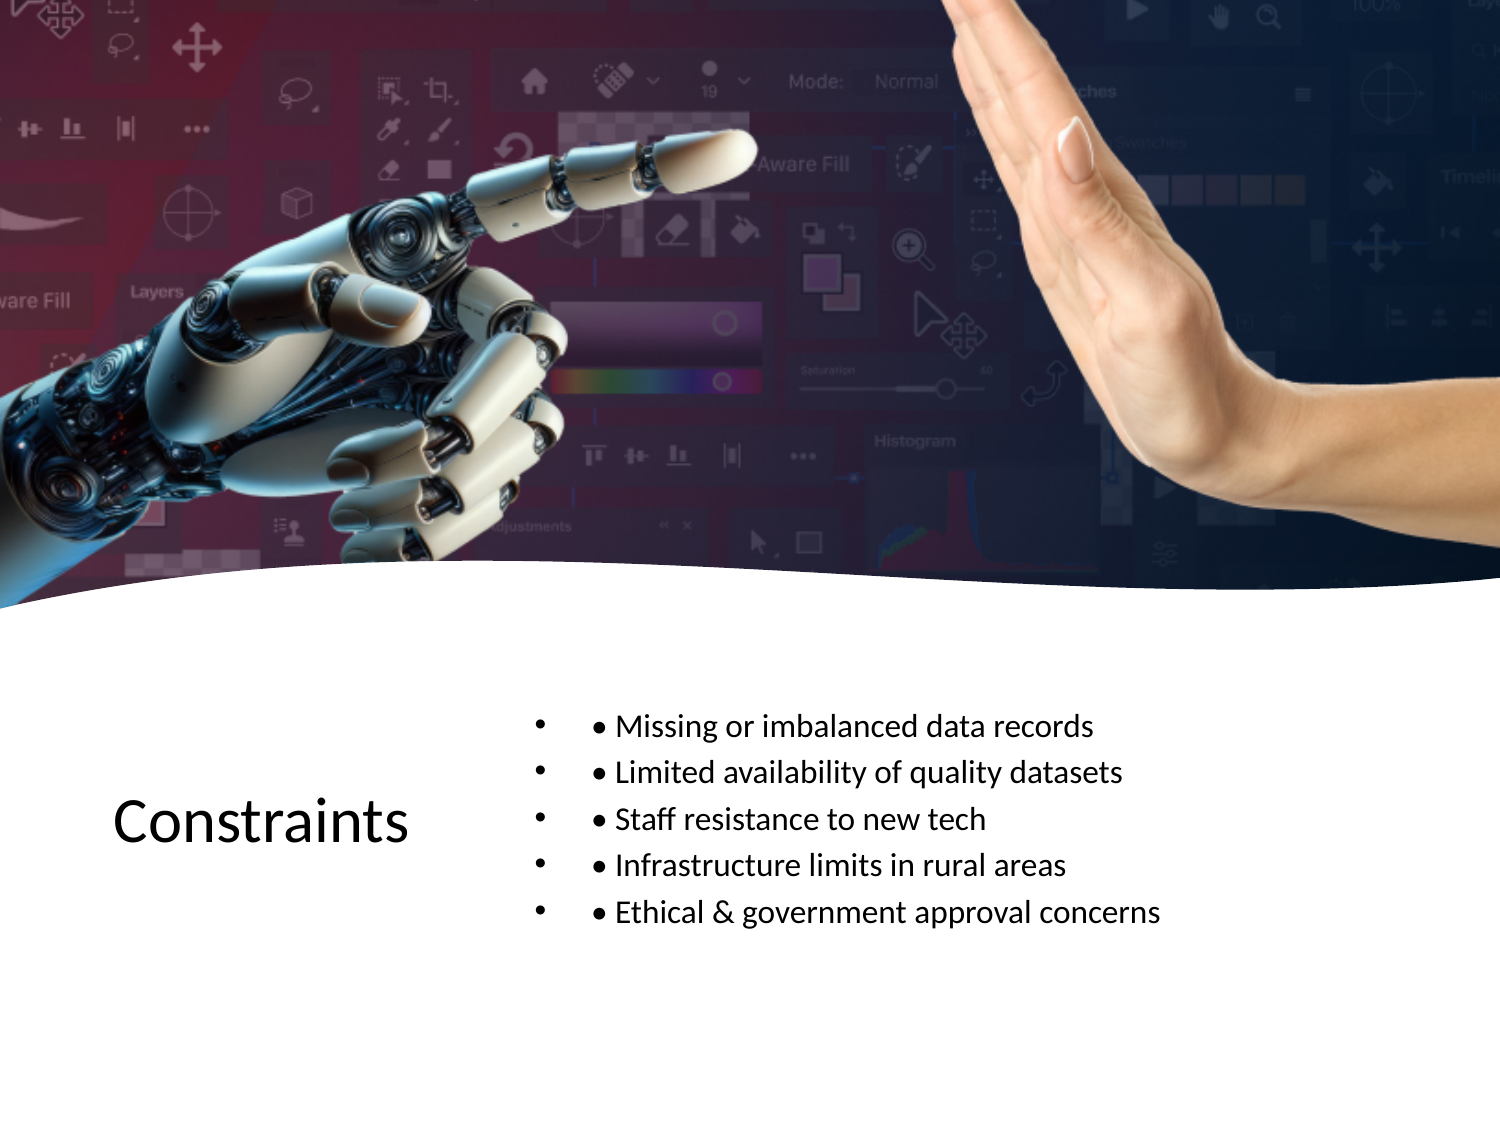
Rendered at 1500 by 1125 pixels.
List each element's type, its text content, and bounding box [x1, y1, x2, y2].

picture [0, 0, 1500, 609]
list • Missing or imbalanced data records • Limited availability of quality datasets • Staff resistance to new tech • Infrastructure limits in rural areas • Ethical & government approval concerns [519, 617, 1441, 1018]
title Constraints [59, 617, 464, 1018]
